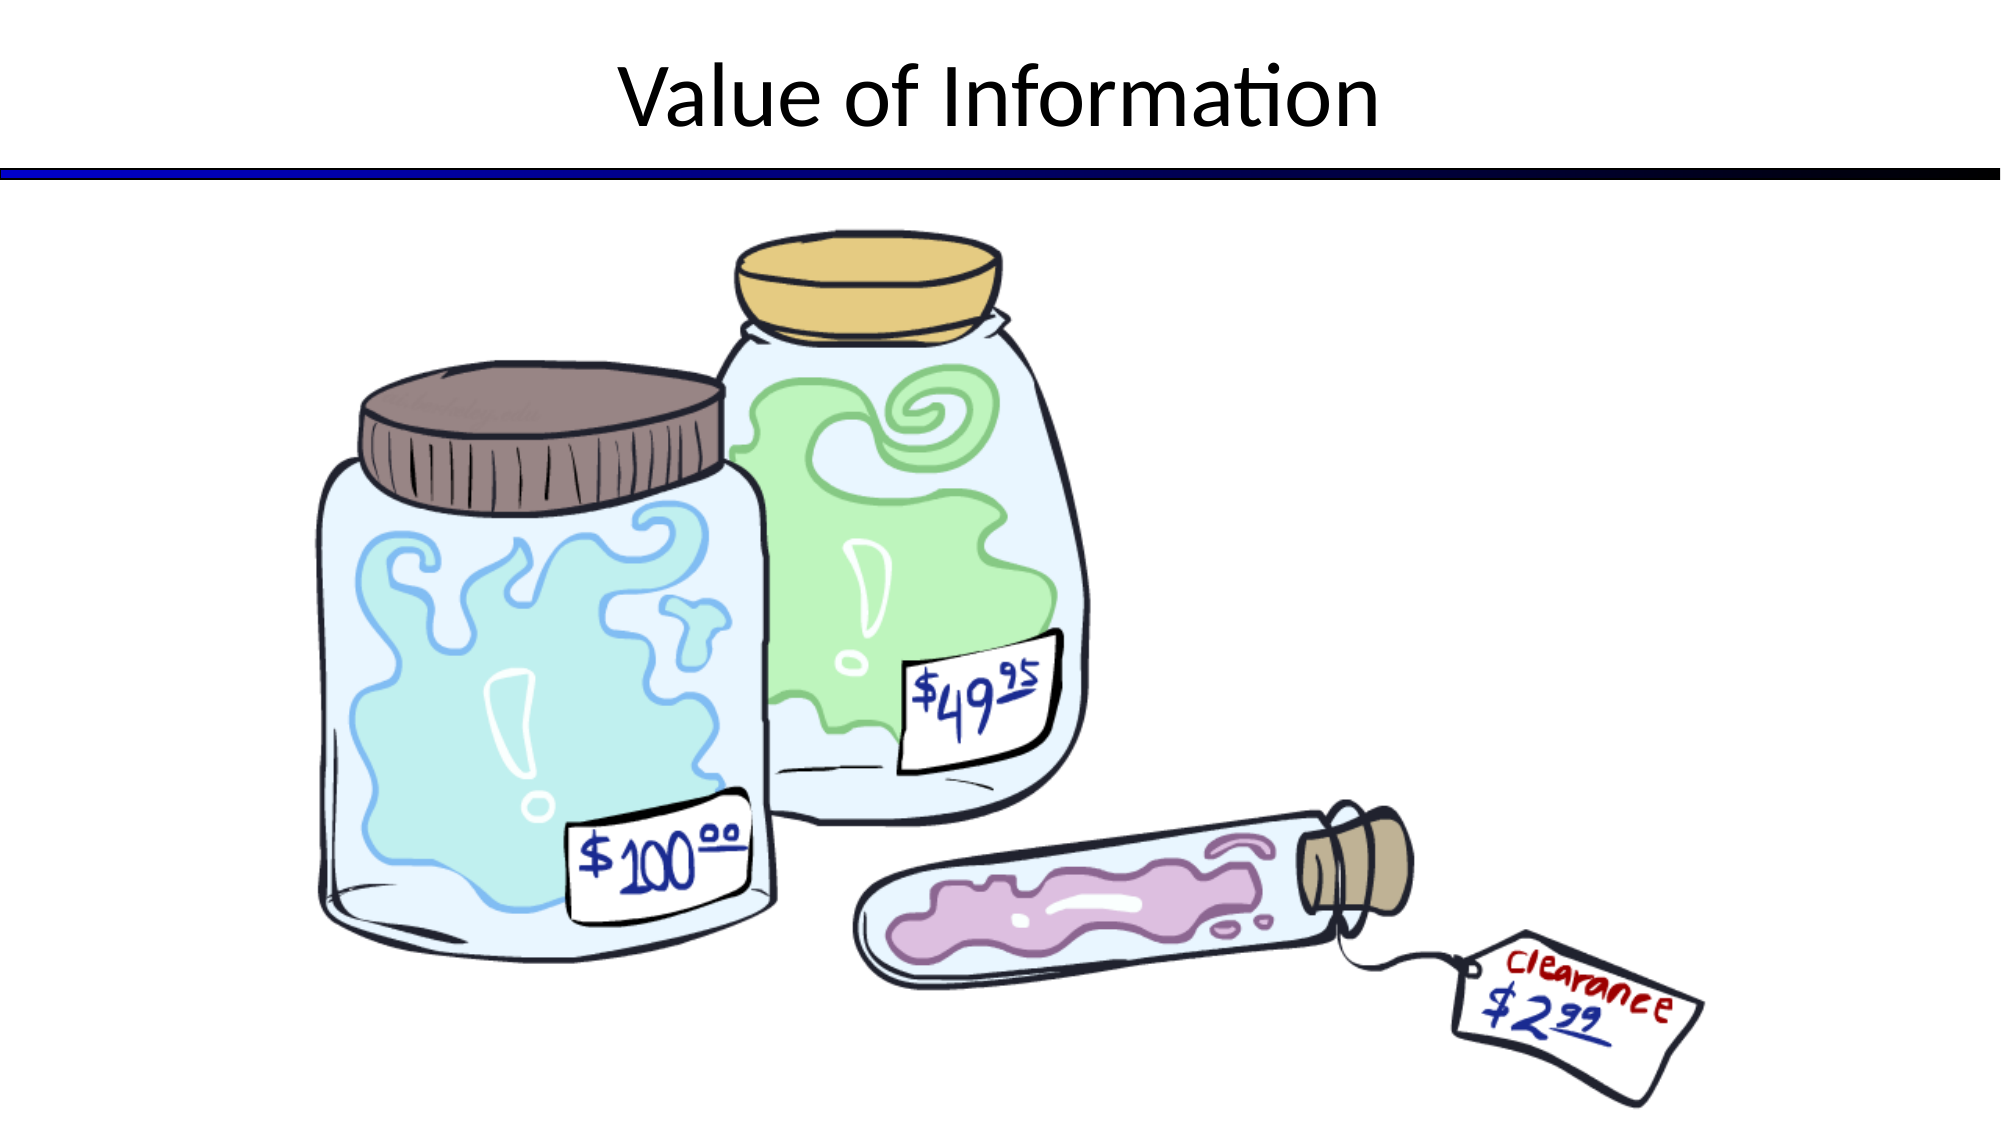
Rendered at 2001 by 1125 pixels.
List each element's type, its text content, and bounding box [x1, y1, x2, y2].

picture [262, 201, 1721, 1125]
title Value of Information [0, 0, 2000, 184]
